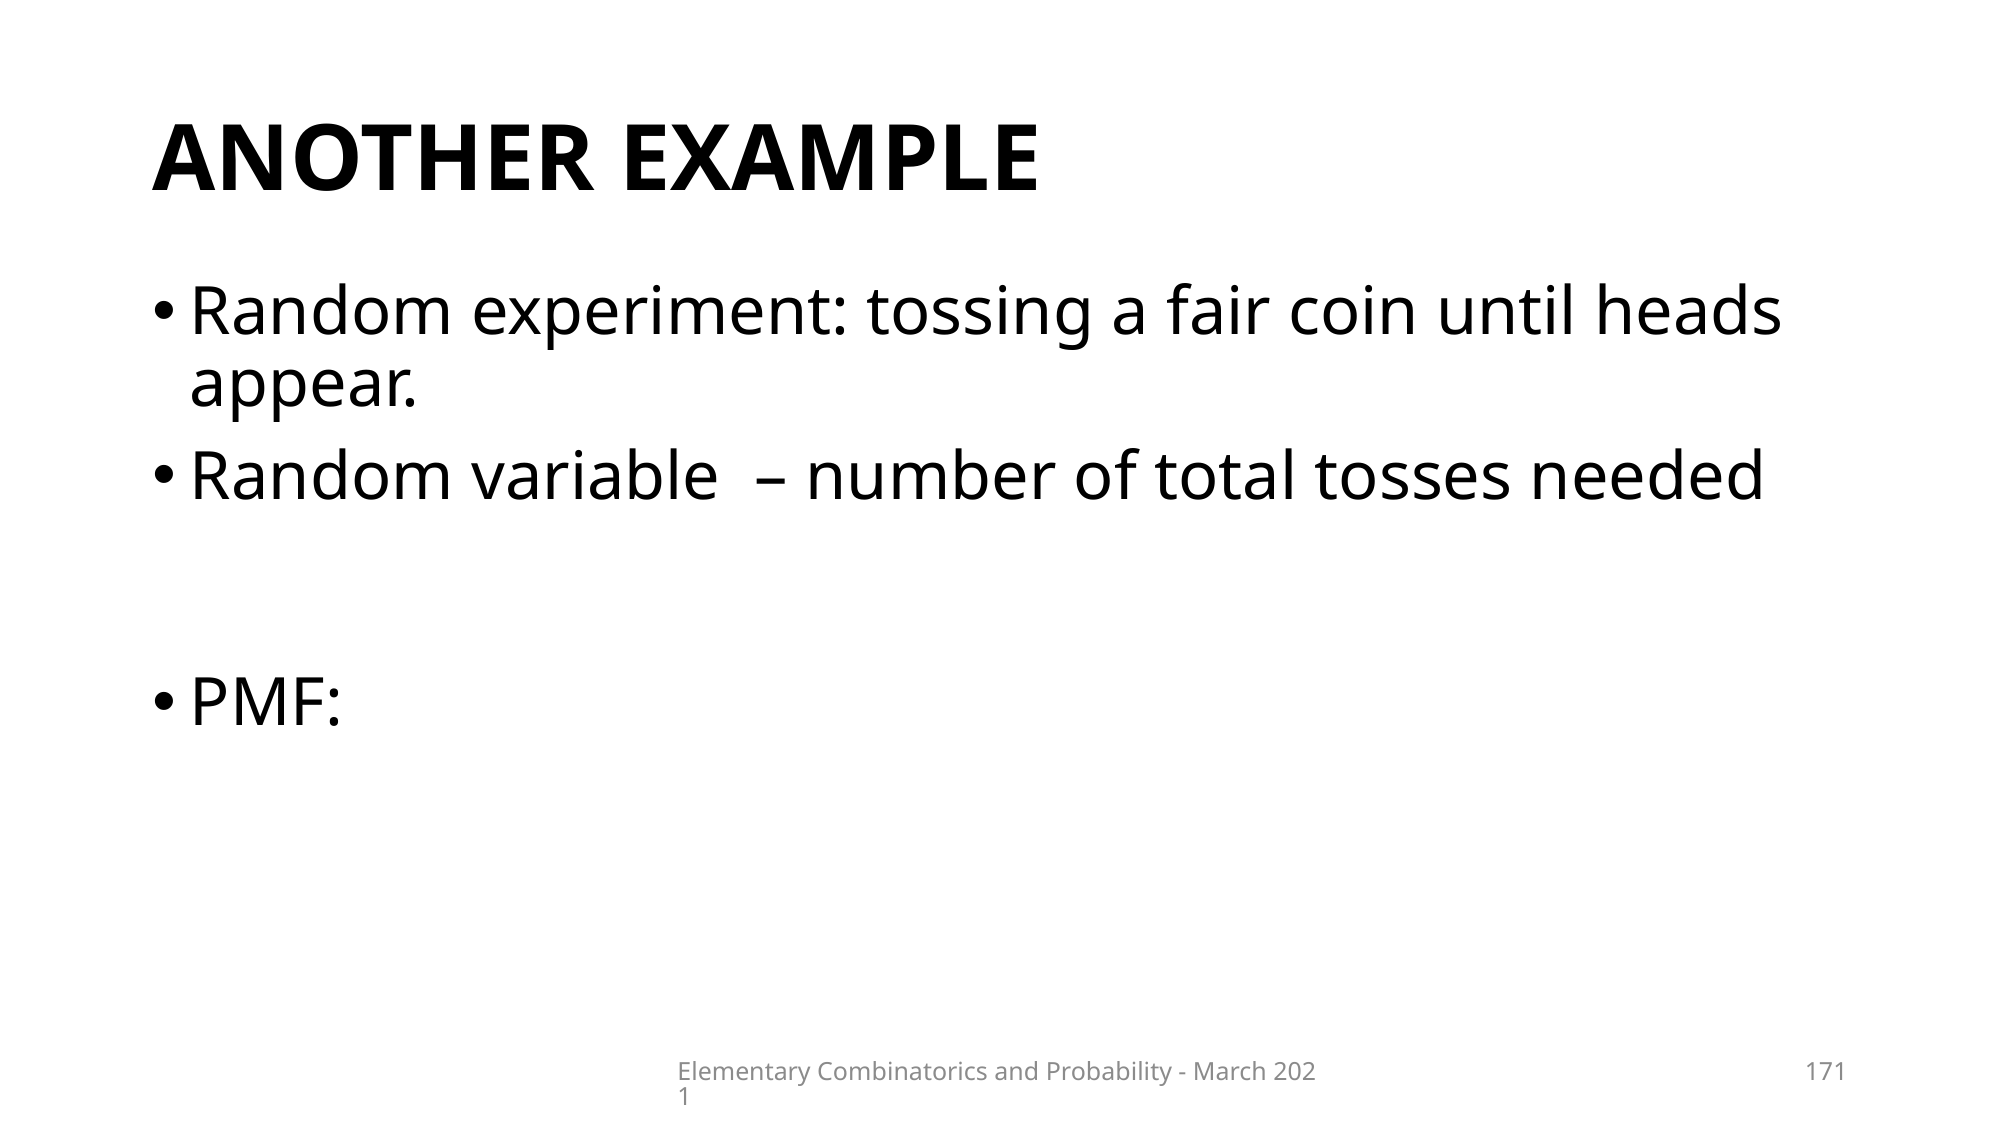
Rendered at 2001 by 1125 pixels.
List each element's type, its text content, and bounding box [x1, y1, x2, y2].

slide_number 171 [1412, 1042, 1863, 1103]
footer Elementary Combinatorics and Probability - March 2021 [662, 1042, 1338, 1103]
title Another example [137, 52, 1863, 270]
